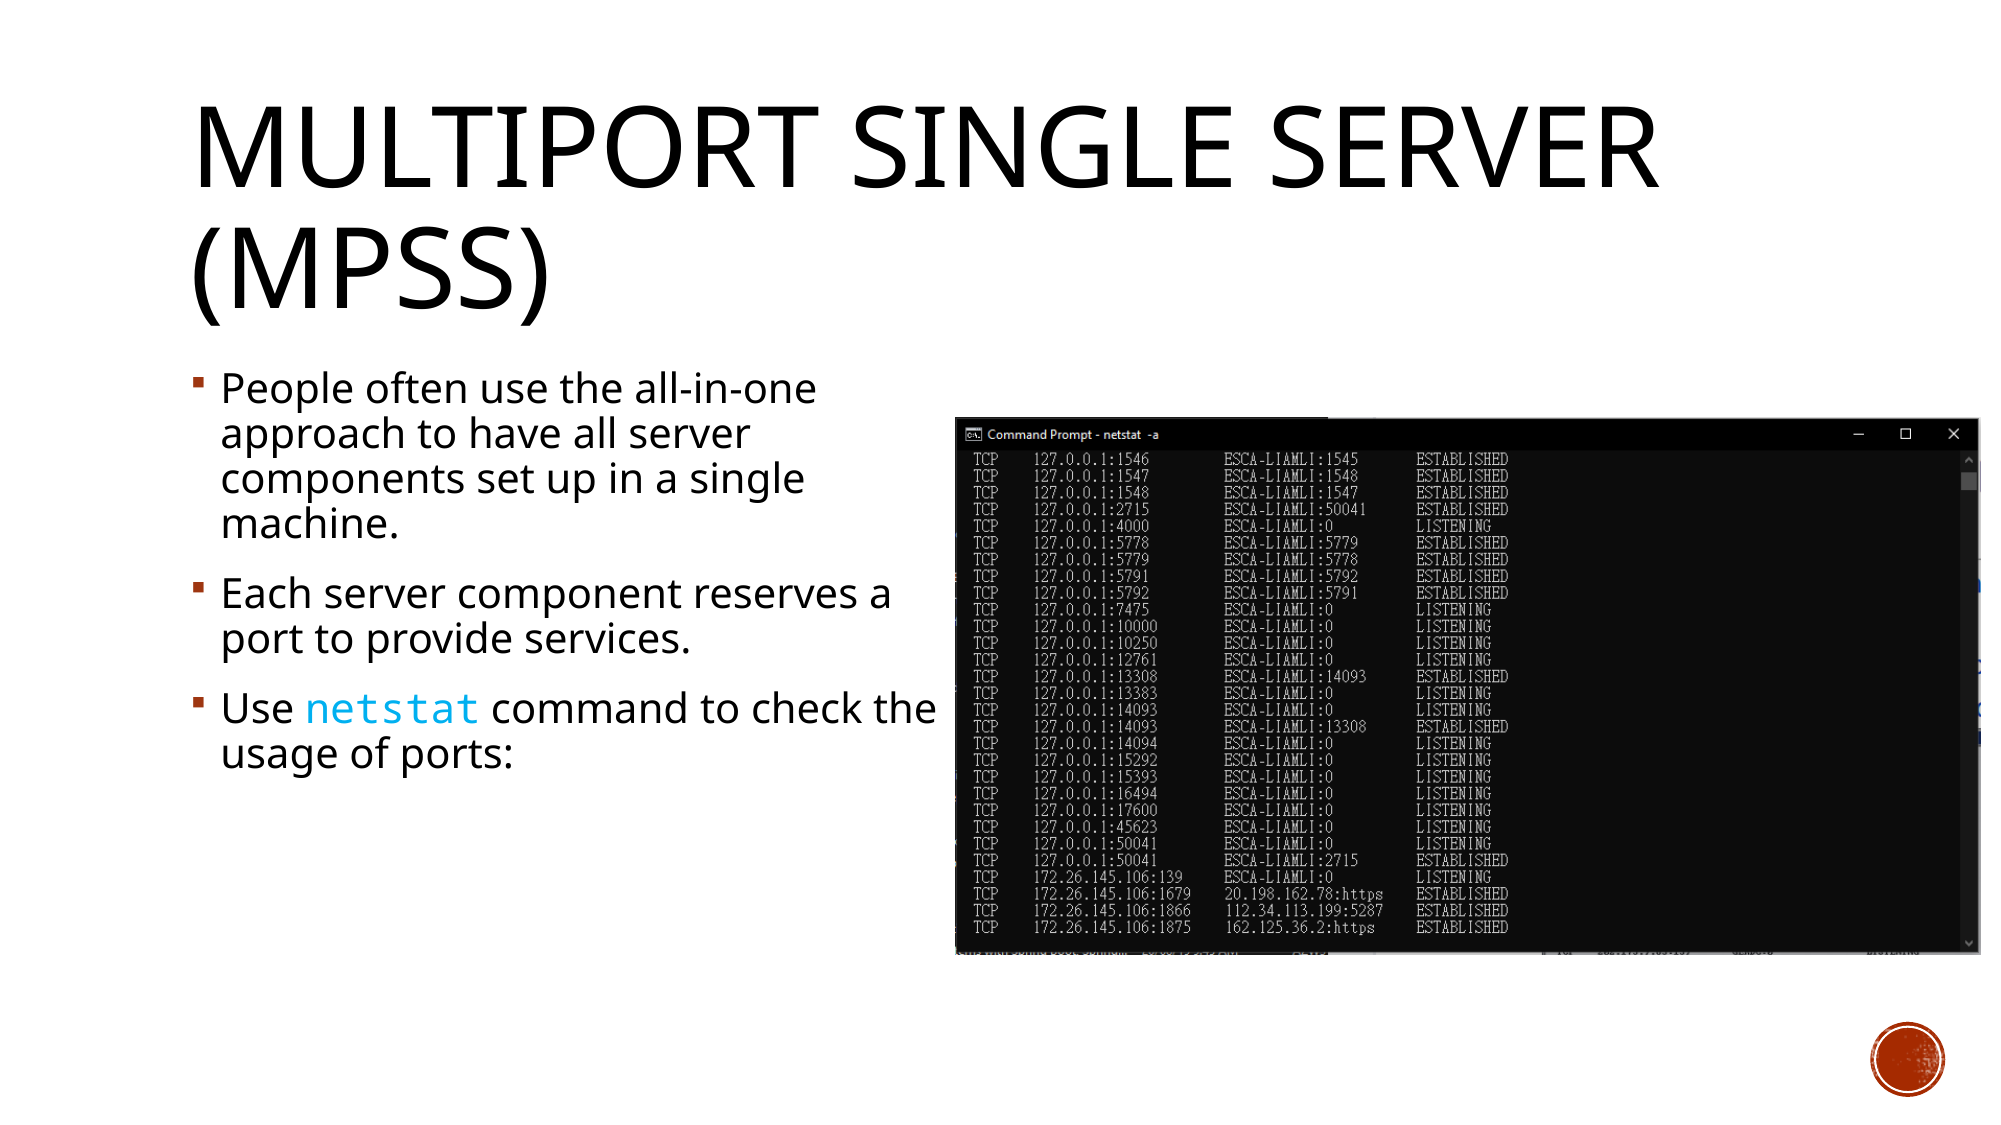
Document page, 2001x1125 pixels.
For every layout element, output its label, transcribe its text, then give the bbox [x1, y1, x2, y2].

title Multiport Single Server (MPSS) [175, 79, 1826, 344]
list People often use the all-in-one approach to have all server components set up in a single machine. Each server component reserves a port to provide services. Use netstat command to check the usage of ports: [175, 360, 956, 1013]
picture [955, 417, 1981, 955]
